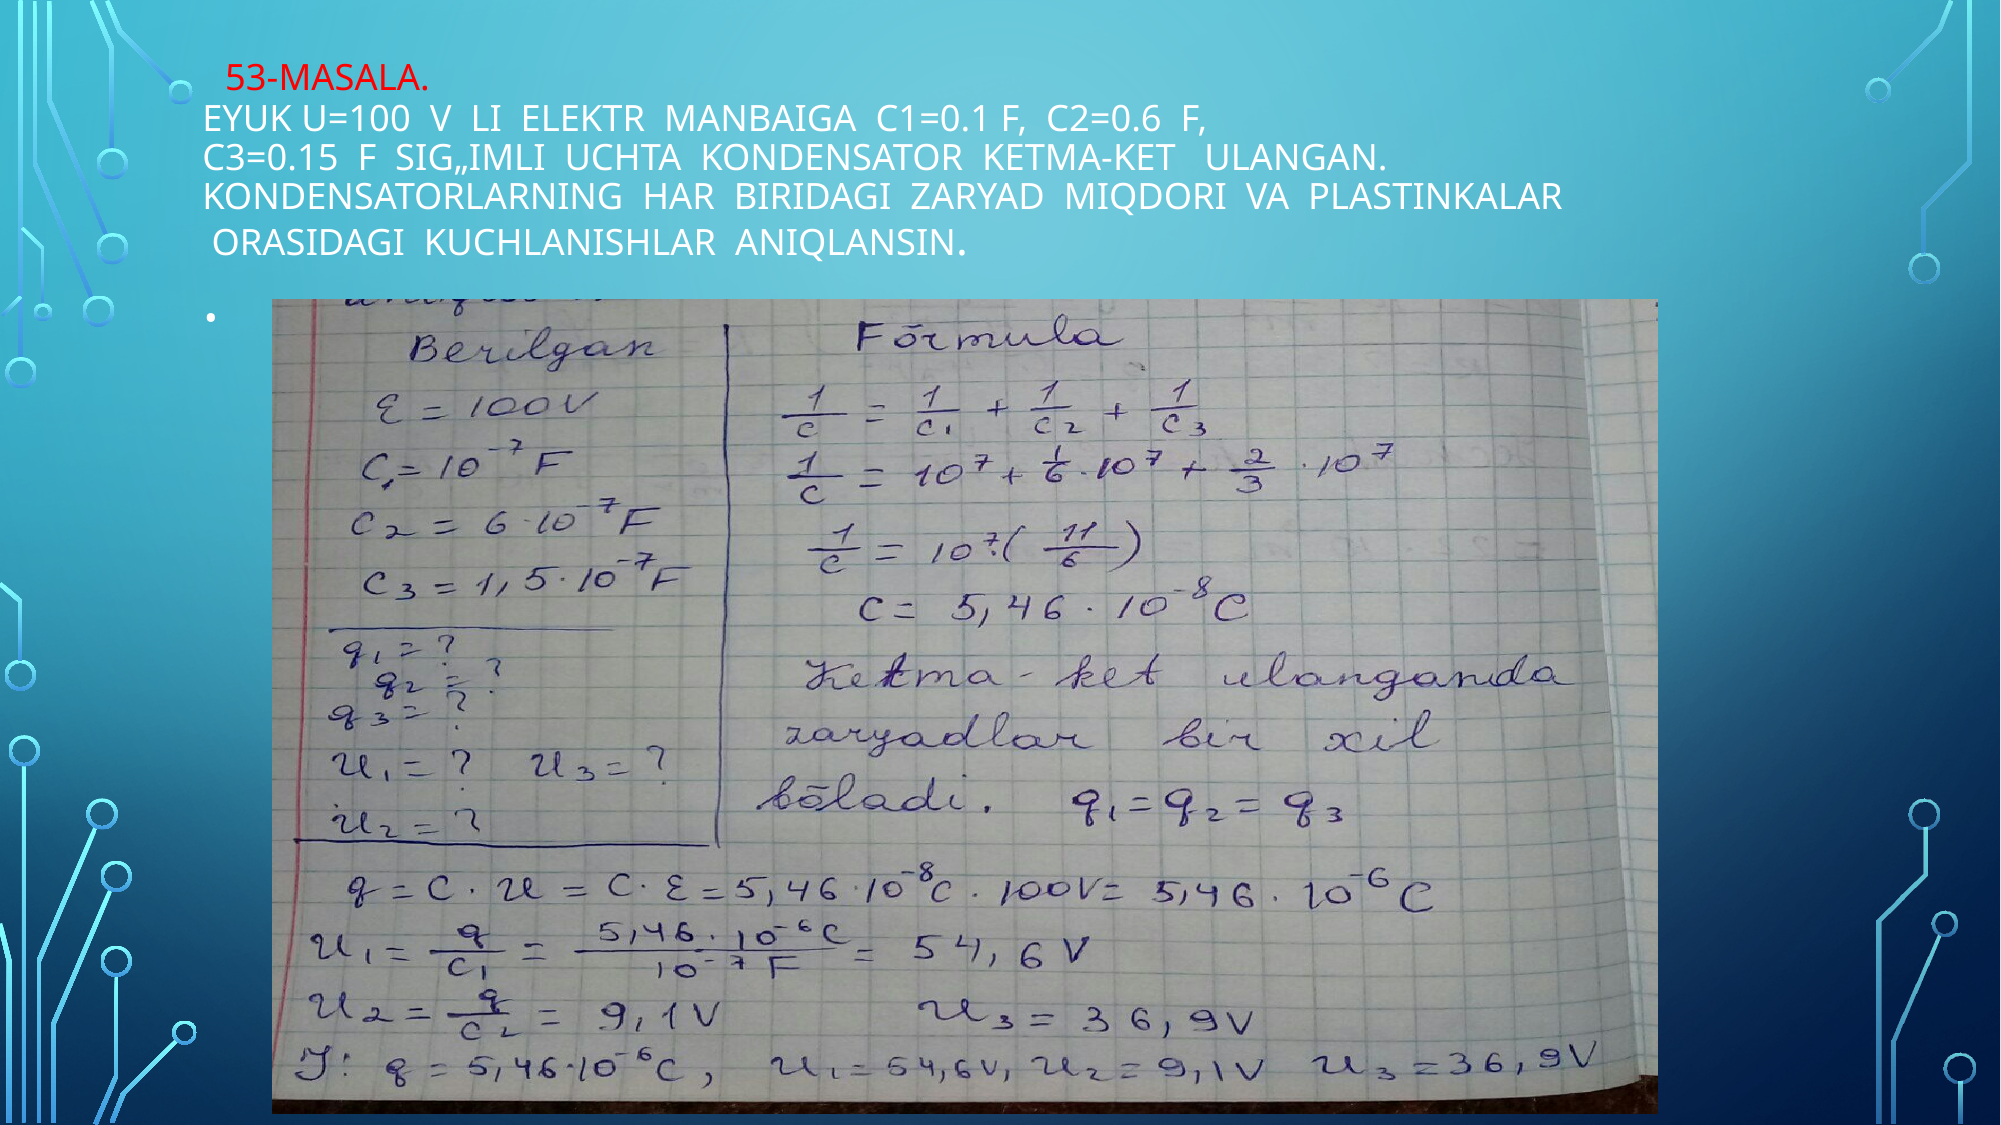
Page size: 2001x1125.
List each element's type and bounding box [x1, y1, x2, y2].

list [272, 299, 1658, 1114]
